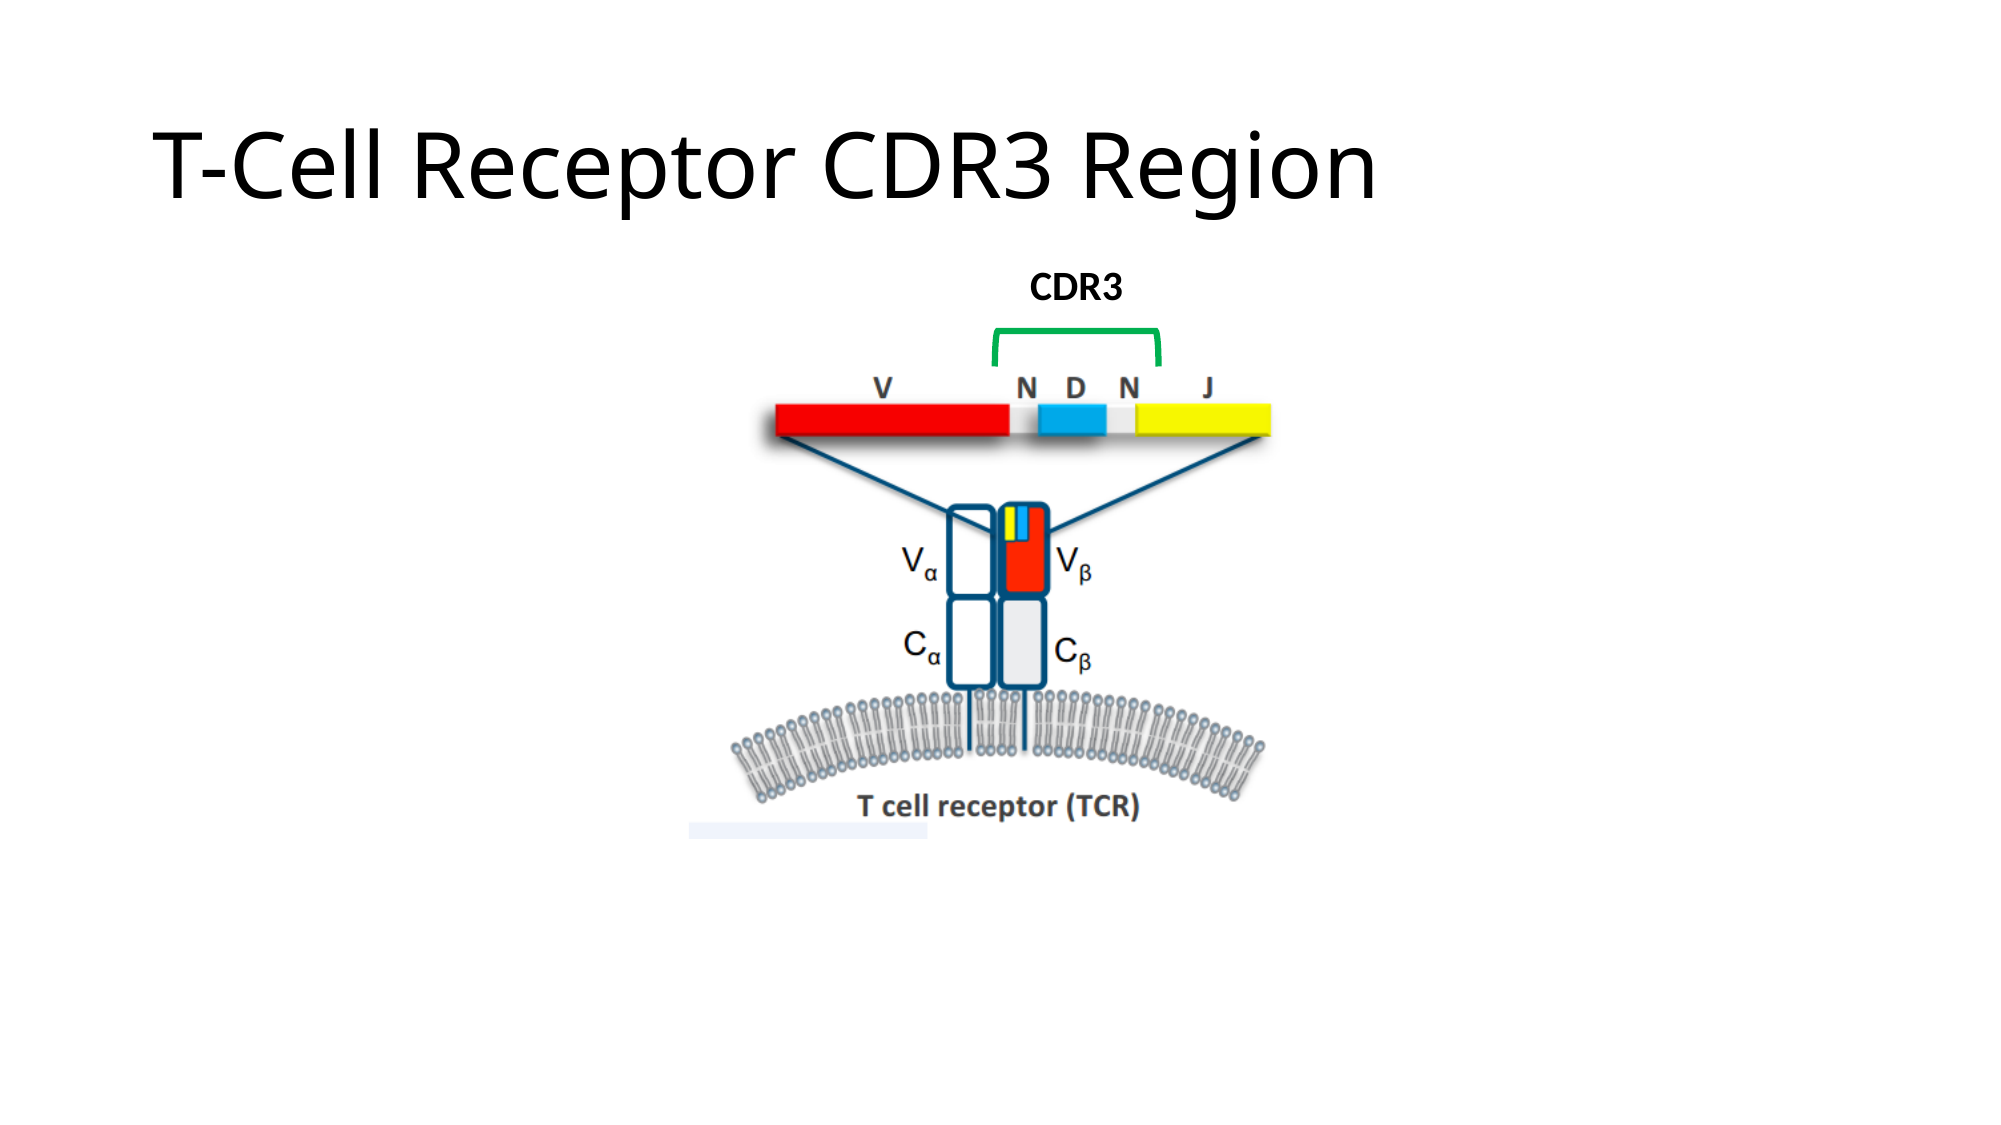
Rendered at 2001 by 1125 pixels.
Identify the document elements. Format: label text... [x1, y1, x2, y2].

title T-Cell Receptor CDR3 Region [137, 59, 1863, 278]
picture [688, 366, 1312, 874]
text_box CDR3 [1015, 251, 1139, 317]
text_box [994, 330, 1160, 366]
